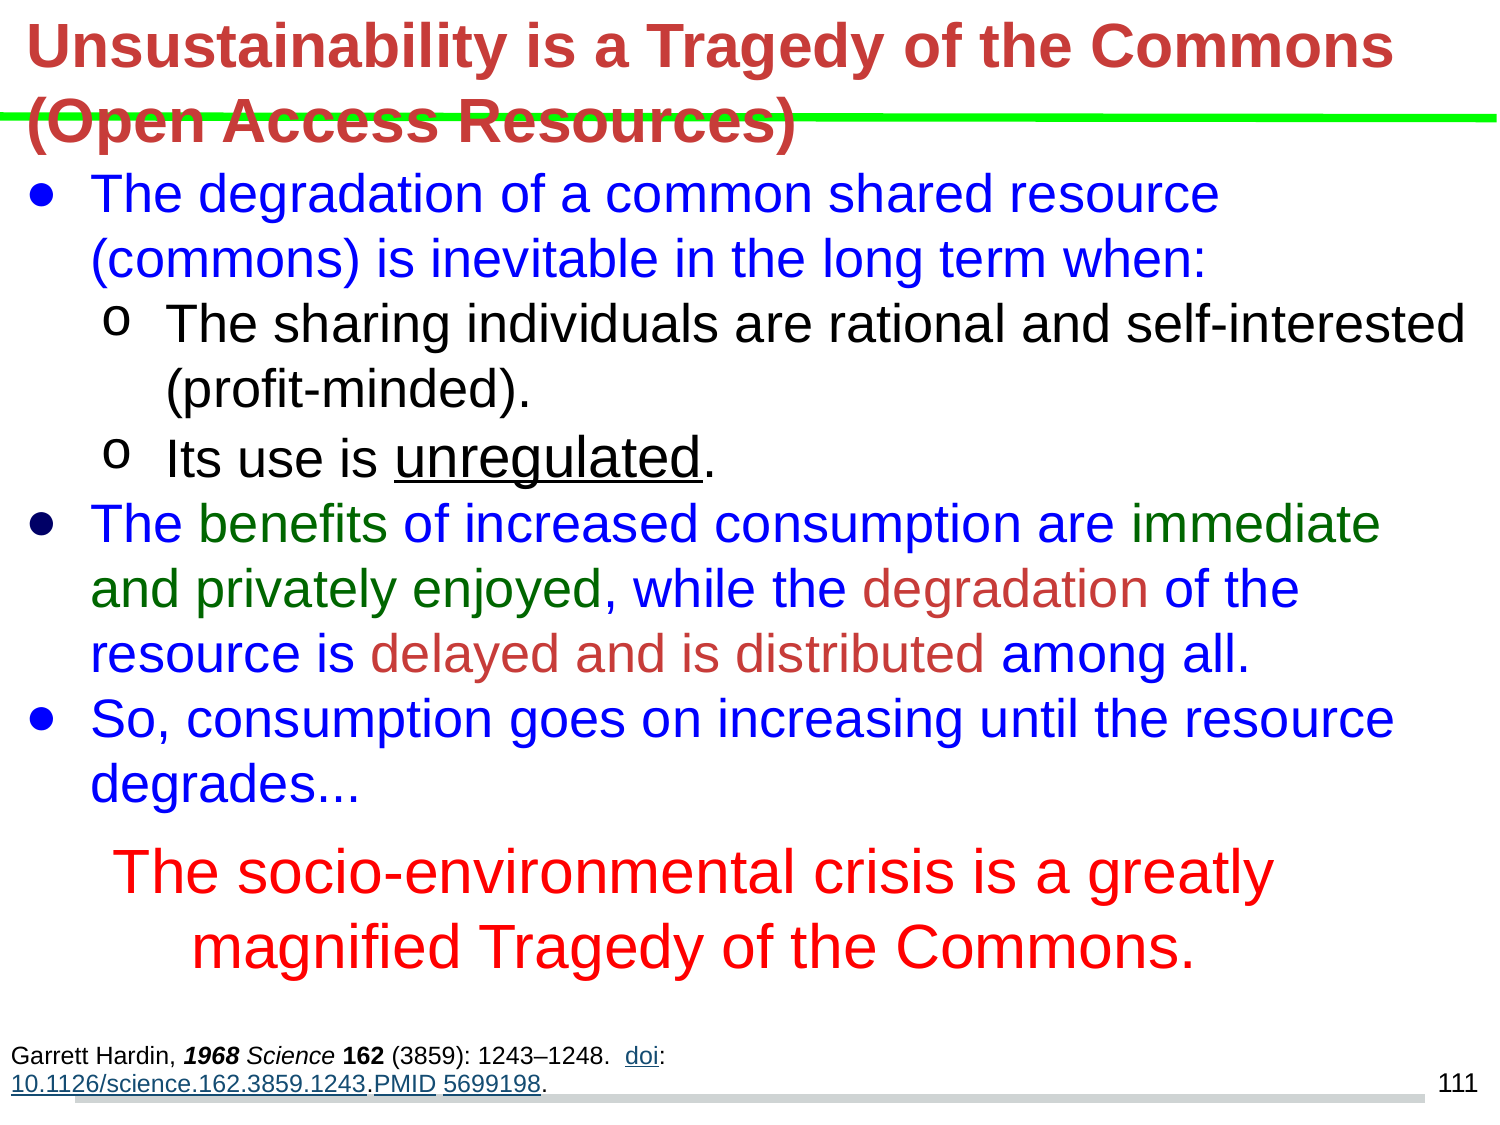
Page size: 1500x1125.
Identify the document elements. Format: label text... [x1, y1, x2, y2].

list The degradation of a common shared resource (commons) is inevitable in the long term when: The sharing individuals are rational and self-interested (profit-minded). Its use is unregulated. The benefits of increased consumption are immediate and privately enjoyed, while the degradation of the resource is delayed and is distributed among all. So, consumption goes on increasing until the resource degrades... [0, 143, 1494, 1096]
title Unsustainability is a Tragedy of the Commons (Open Access Resources) [11, 35, 1475, 171]
text_box The socio-environmental crisis is a greatly magnified Tragedy of the Commons. [0, 824, 1419, 988]
slide_number ‹#› [1403, 1038, 1494, 1125]
text_box Garrett Hardin, 1968 Science 162 (3859): 1243–1248. doi:10.1126/science.162.3859.1243.PMID 5699198. [0, 1024, 968, 1115]
